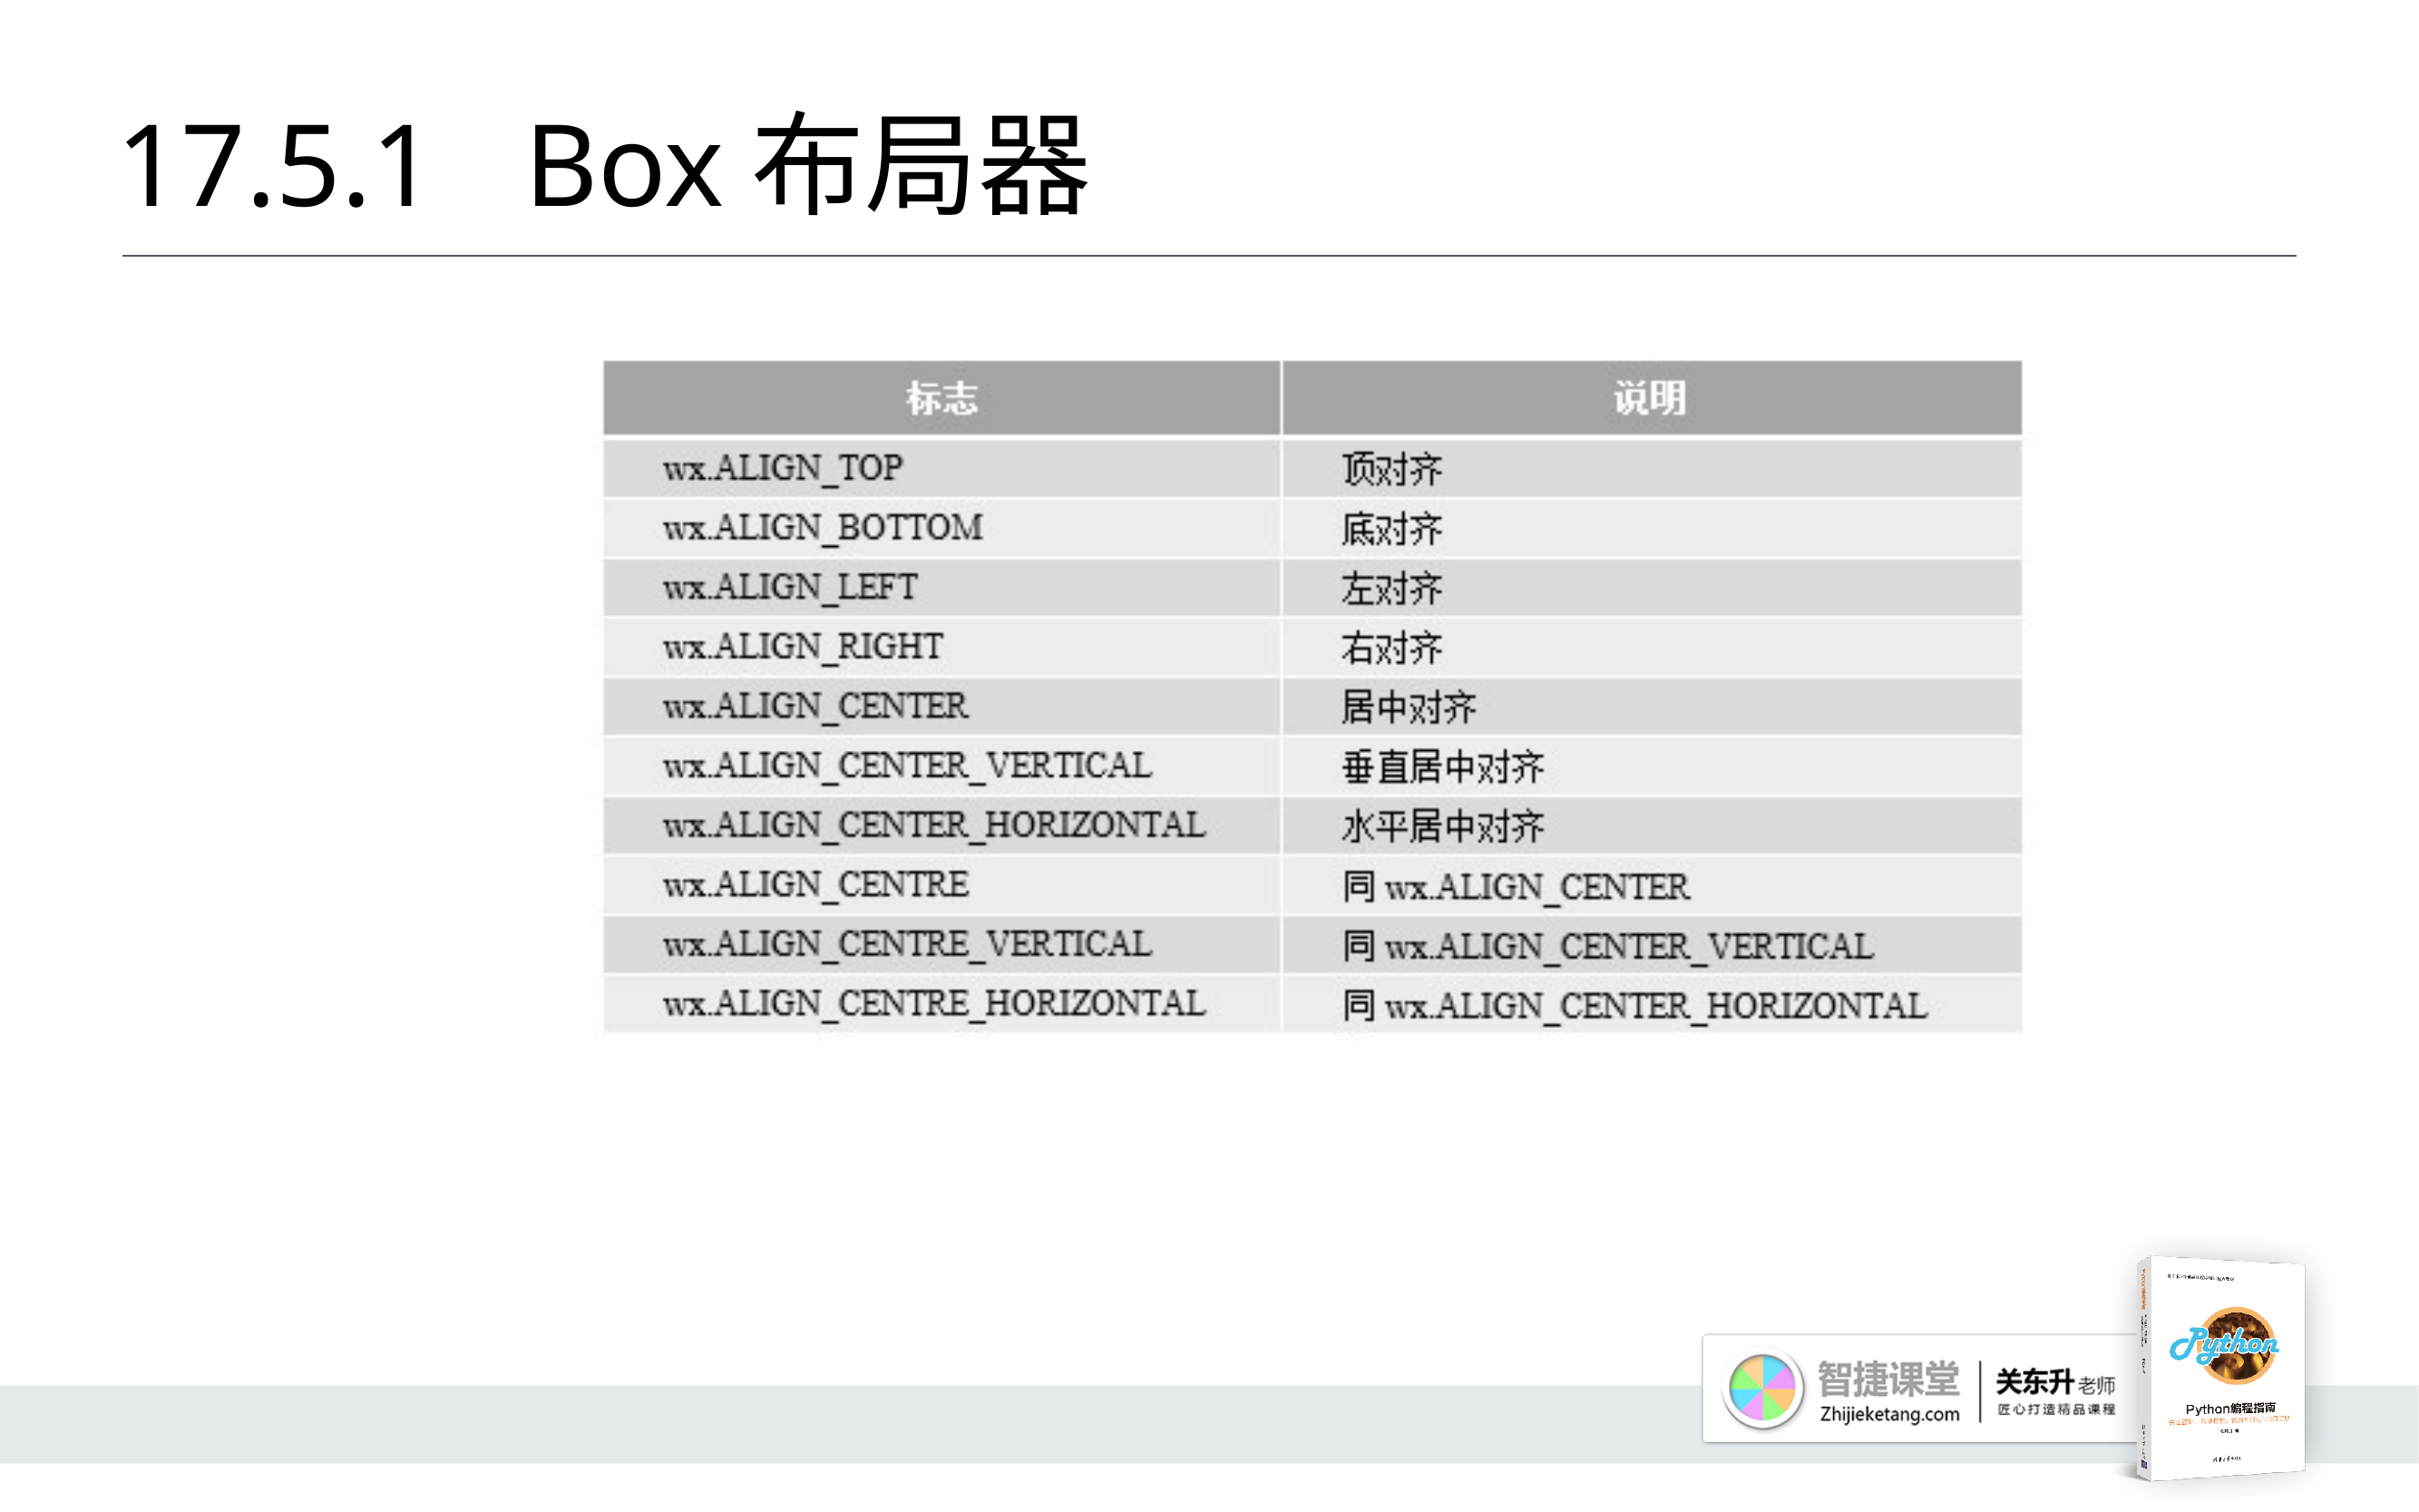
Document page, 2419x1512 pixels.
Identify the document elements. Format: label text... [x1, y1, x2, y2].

title 17.5.1 Box布局器 [107, 83, 2148, 237]
picture [0, 0, 2419, 1512]
